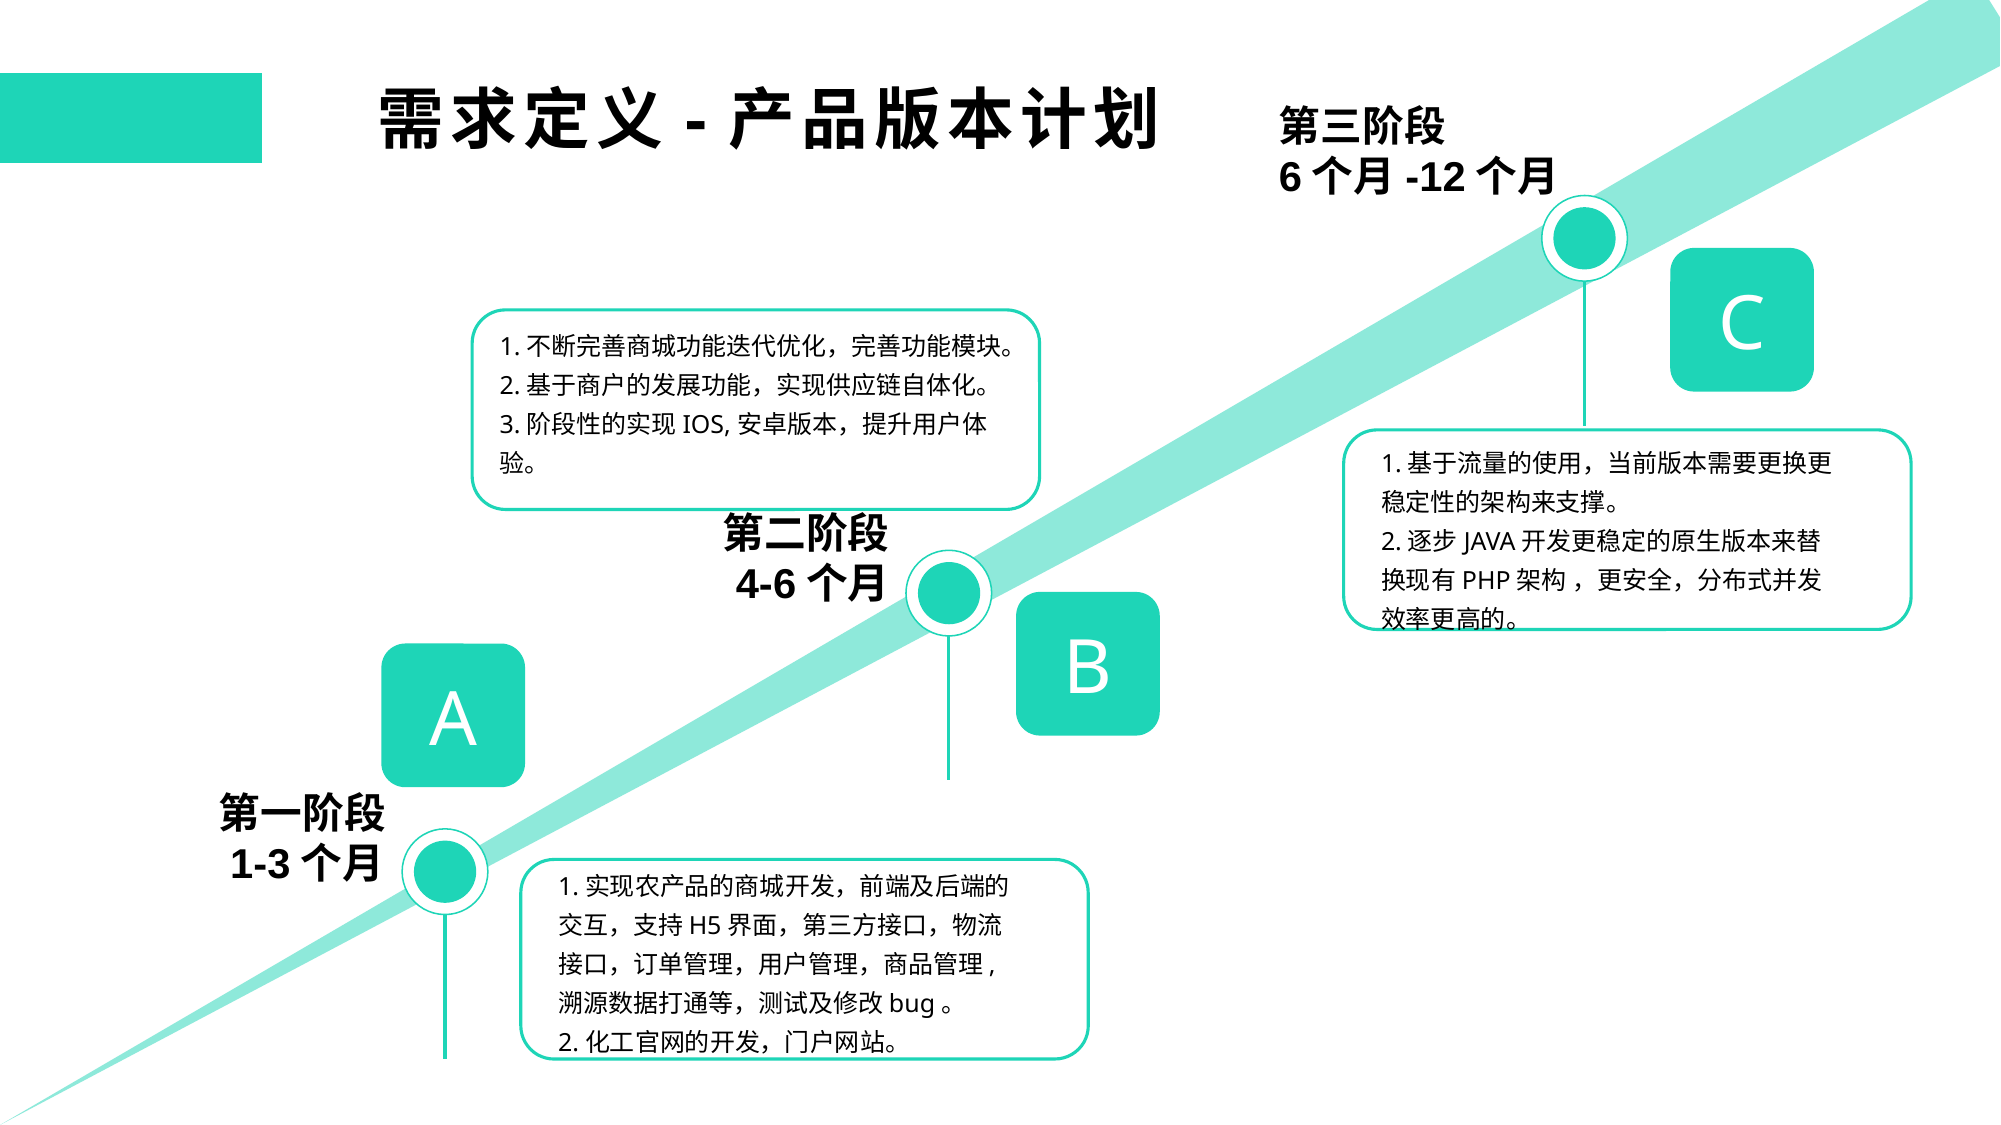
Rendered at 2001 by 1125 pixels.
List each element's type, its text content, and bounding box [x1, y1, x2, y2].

text_box 第二阶段 4-6个月 [707, 510, 905, 615]
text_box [905, 550, 992, 781]
text_box [0, 71, 264, 165]
text_box 需求定义-产品版本计划 [362, 69, 1353, 162]
text_box 1.基于流量的使用，当前版本需要更换更稳定性的架构来支撑。 2.逐步JAVA开发更稳定的原生版本来替换现有PHP架构 ，更安全，分布式并发效率更高的。 [1366, 431, 1857, 641]
text_box A [380, 642, 527, 789]
text_box [472, 309, 1040, 510]
text_box 第一阶段 1-3个月 [203, 779, 401, 895]
text_box [985, 226, 1541, 600]
text_box C [1669, 246, 1815, 393]
text_box [488, 615, 905, 867]
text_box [402, 828, 488, 1060]
text_box 1.不断完善商城功能迭代优化，完善功能模块。 2.基于商户的发展功能，实现供应链自体化。 3.阶段性的实现IOS,安卓版本，提升用户体验。 [484, 314, 1022, 485]
text_box 1.实现农产品的商城开发，前端及后端的交互，支持H5界面，第三方接口，物流接口，订单管理，用户管理，商品管理,溯源数据打通等，测试及修改bug。 2.化工官网的开发，门户网站。 [543, 853, 1034, 1103]
text_box [1594, 0, 2000, 263]
text_box 第三阶段 6个月-12个月 [1263, 92, 1575, 208]
text_box [0, 890, 402, 1125]
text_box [1541, 195, 1628, 426]
text_box [1343, 431, 1366, 628]
text_box B [1015, 590, 1161, 737]
text_box [1034, 859, 1089, 1059]
text_box [520, 861, 543, 1058]
text_box [1368, 429, 1912, 630]
